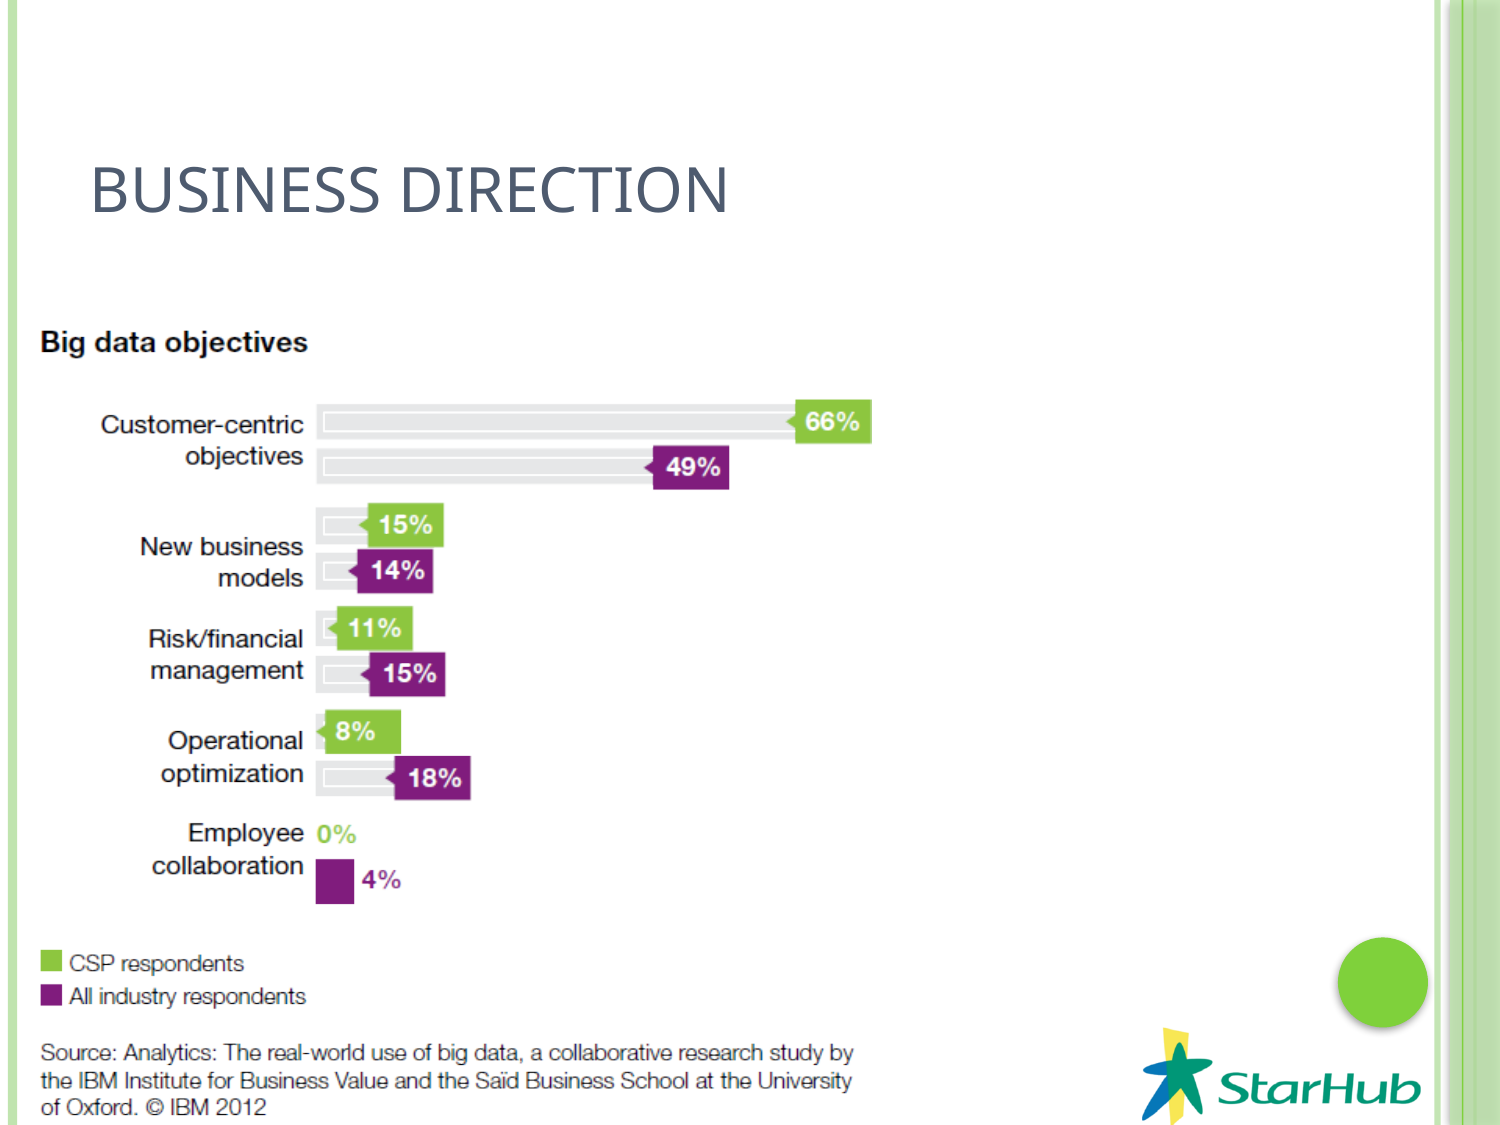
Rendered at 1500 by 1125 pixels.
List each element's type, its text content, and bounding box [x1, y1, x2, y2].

picture [0, 300, 873, 1125]
picture [1124, 1024, 1438, 1125]
title Business Direction [75, 45, 1300, 233]
